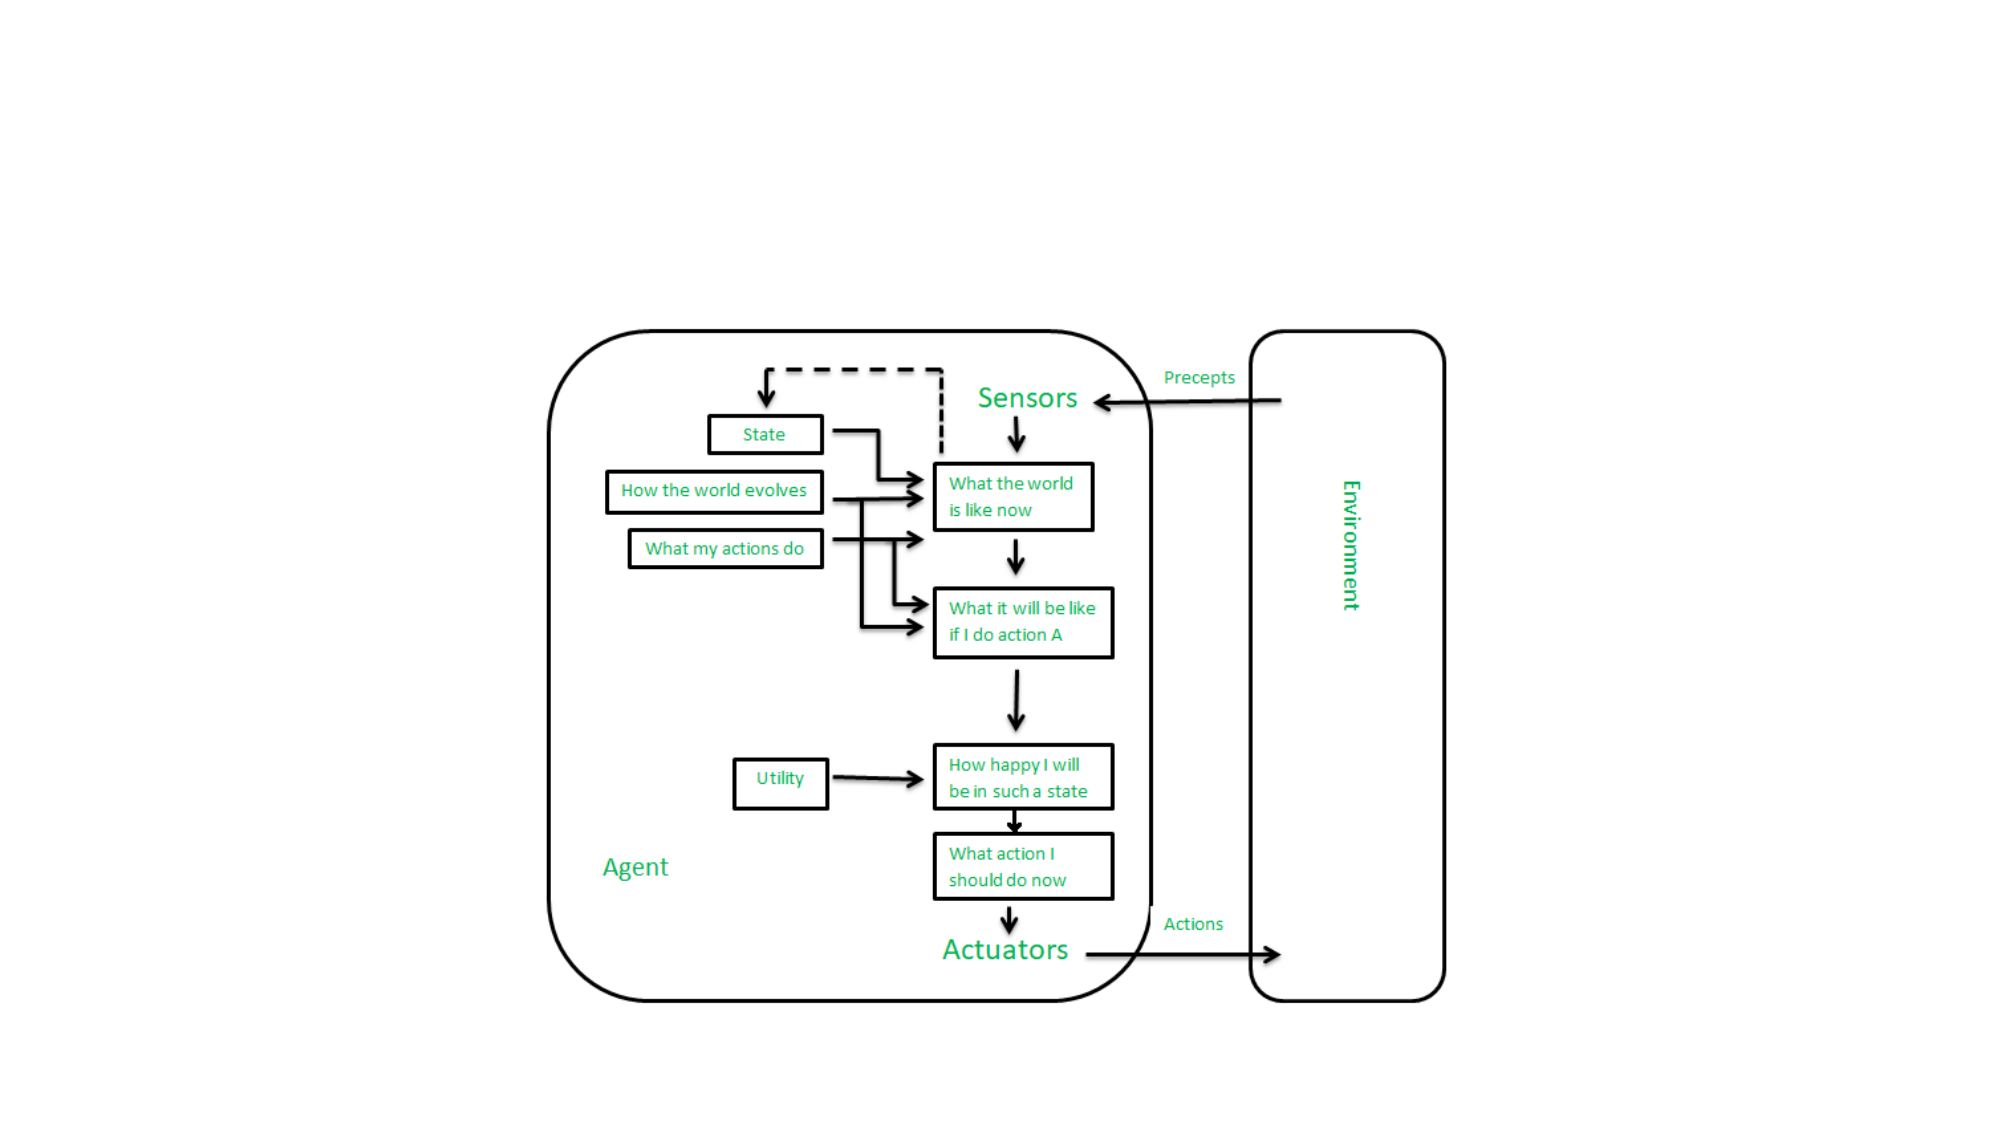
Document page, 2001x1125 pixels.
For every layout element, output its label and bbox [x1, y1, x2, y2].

list [535, 308, 1465, 1023]
